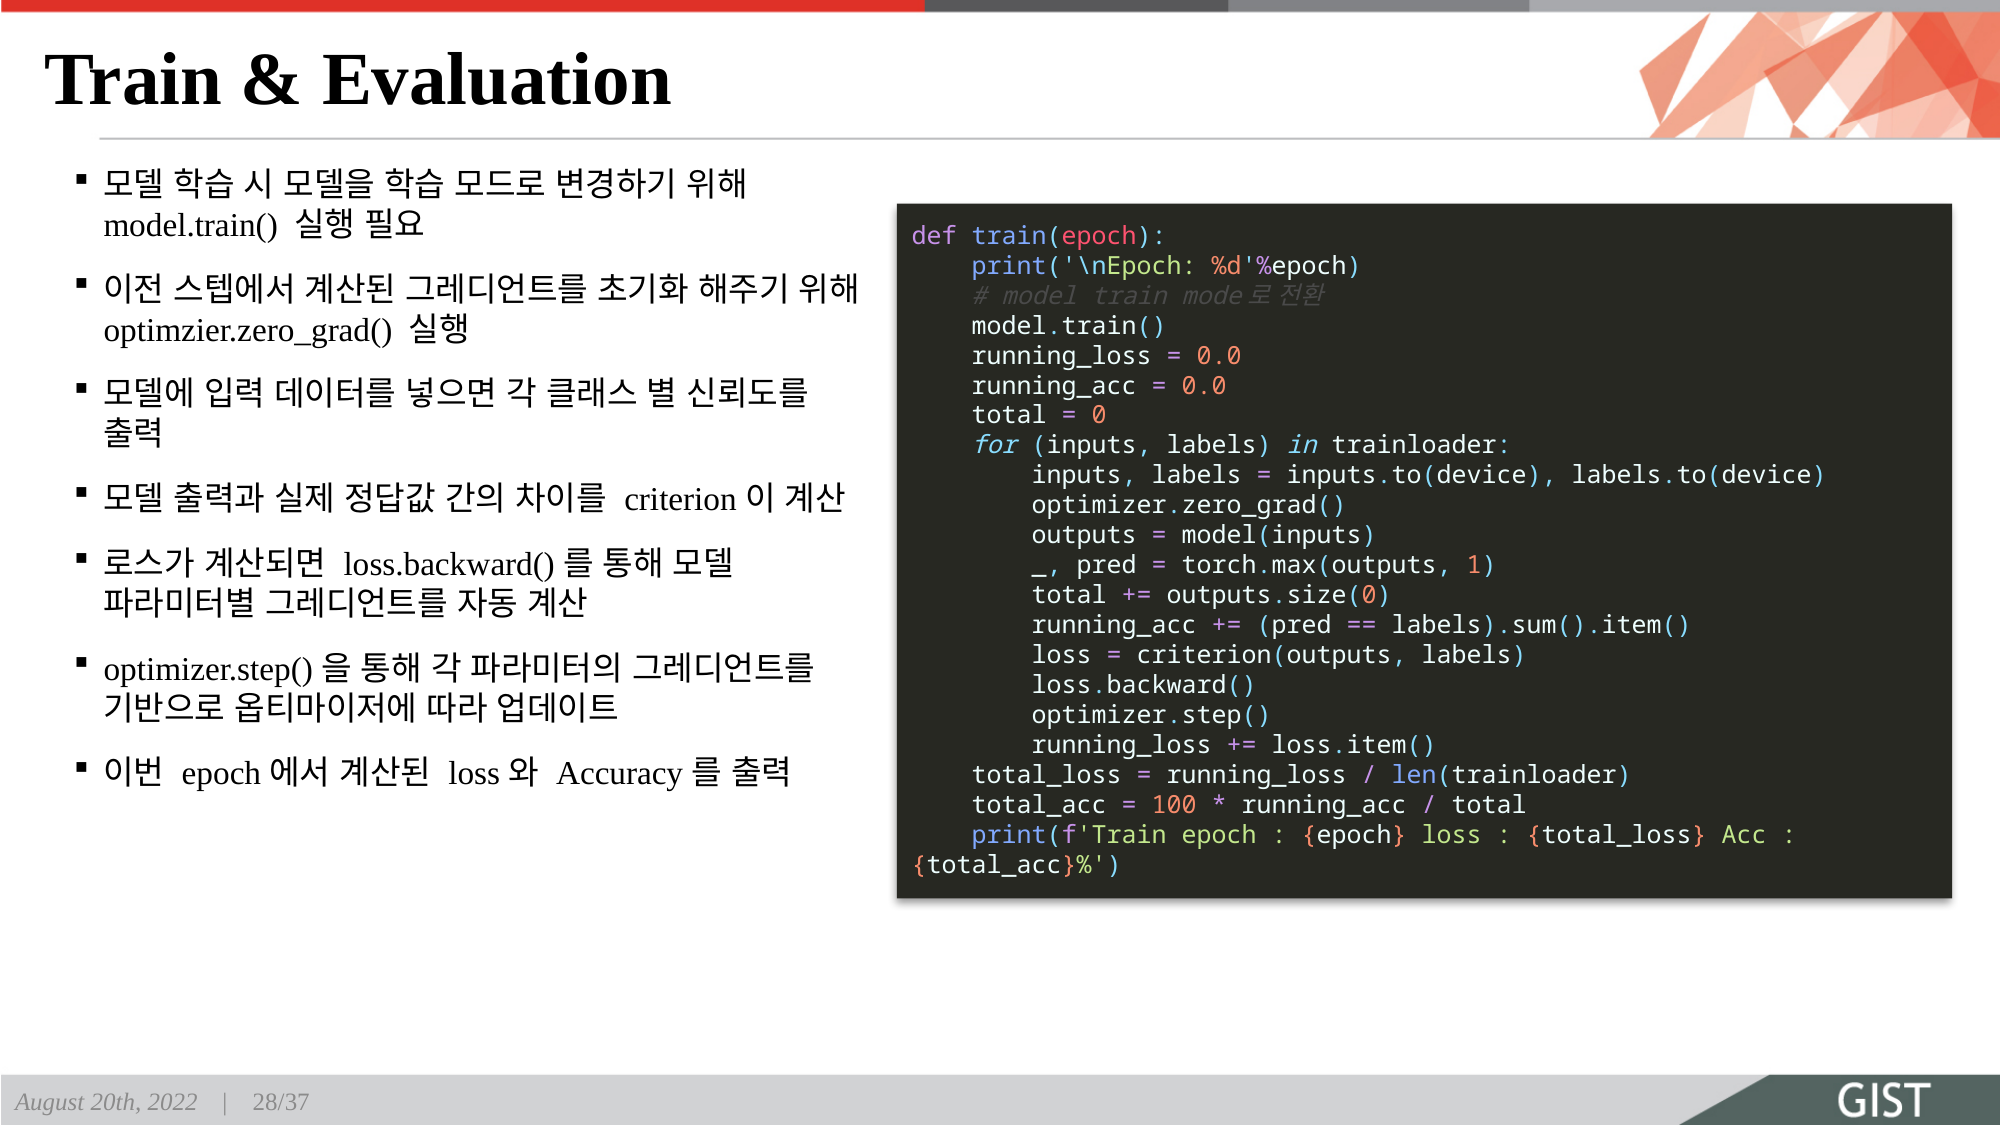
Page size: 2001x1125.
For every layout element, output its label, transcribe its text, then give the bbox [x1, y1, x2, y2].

text_box def train(epoch): print('\nEpoch: %d'%epoch) # model train mode로 전환 model.train() running_loss = 0.0 running_acc = 0.0 total = 0 for (inputs, labels) in trainloader: inputs, labels = inputs.to(device), labels.to(device) optimizer.zero_grad() outputs = model(inputs) _, pred = torch.max(outputs, 1) total += outputs.size(0) running_acc += (pred == labels).sum().item() loss = criterion(outputs, labels) loss.backward() optimizer.step() running_loss += loss.item() total_loss = running_loss / len(trainloader) total_acc = 100 * running_acc / total print(f'Train epoch : {epoch} loss : {total_loss} Acc : {total_acc}%') [896, 212, 1941, 886]
title Train & Evaluation [29, 21, 1971, 139]
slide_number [0, 1075, 450, 1125]
text_box [896, 203, 1953, 899]
picture [0, 0, 2000, 1125]
text_box 모델 학습 시 모델을 학습 모드로 변경하기 위해 model.train() 실행 필요 이전 스텝에서 계산된 그레디언트를 초기화 해주기 위해 optimzier.zero_grad() 실행 모델에 입력 데이터를 넣으면 각 클래스 별 신뢰도를 출력 모델 출력과 실제 정답값 간의 차이를 criterion이 계산 로스가 계산되면 loss.backward()를 통해 모델 파라미터별 그레디언트를 자동 계산 optimizer.step()을 통해 각 파라미터의 그레디언트를 기반으로 옵티마이저에 따라 업데이트 이번 epoch에서 계산된 loss와 Accuracy를 출력 [29, 155, 886, 1076]
